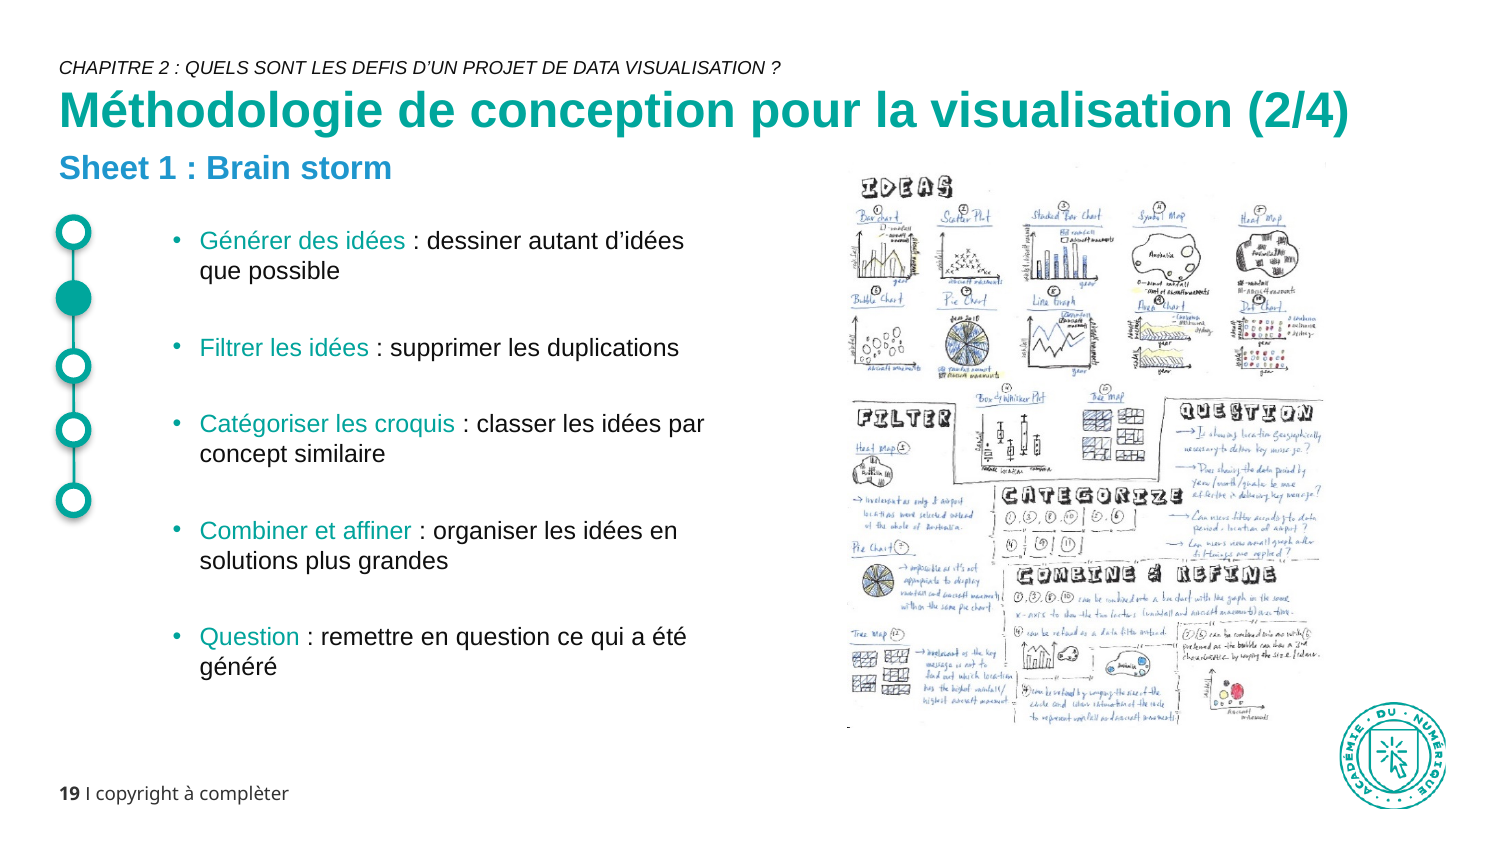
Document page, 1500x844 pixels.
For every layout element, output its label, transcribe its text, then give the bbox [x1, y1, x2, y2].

picture [847, 162, 1326, 728]
text_box Générer des idées : dessiner autant d’idées que possible Filtrer les idées : supprimer les duplications Catégoriser les croquis : classer les idées par concept similaire Combiner et affiner : organiser les idées en solutions plus grandes Question : remettre en question ce qui a été généré [157, 217, 737, 676]
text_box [58, 217, 89, 516]
text_box Méthodologie de conception pour la visualisation (2/4) Sheet 1 : Brain storm [58, 77, 1446, 155]
text_box CHAPITRE 2 : QUELS SONT LES DEFIS D’UN PROJET DE DATA VISUALISATION ? [58, 55, 795, 77]
